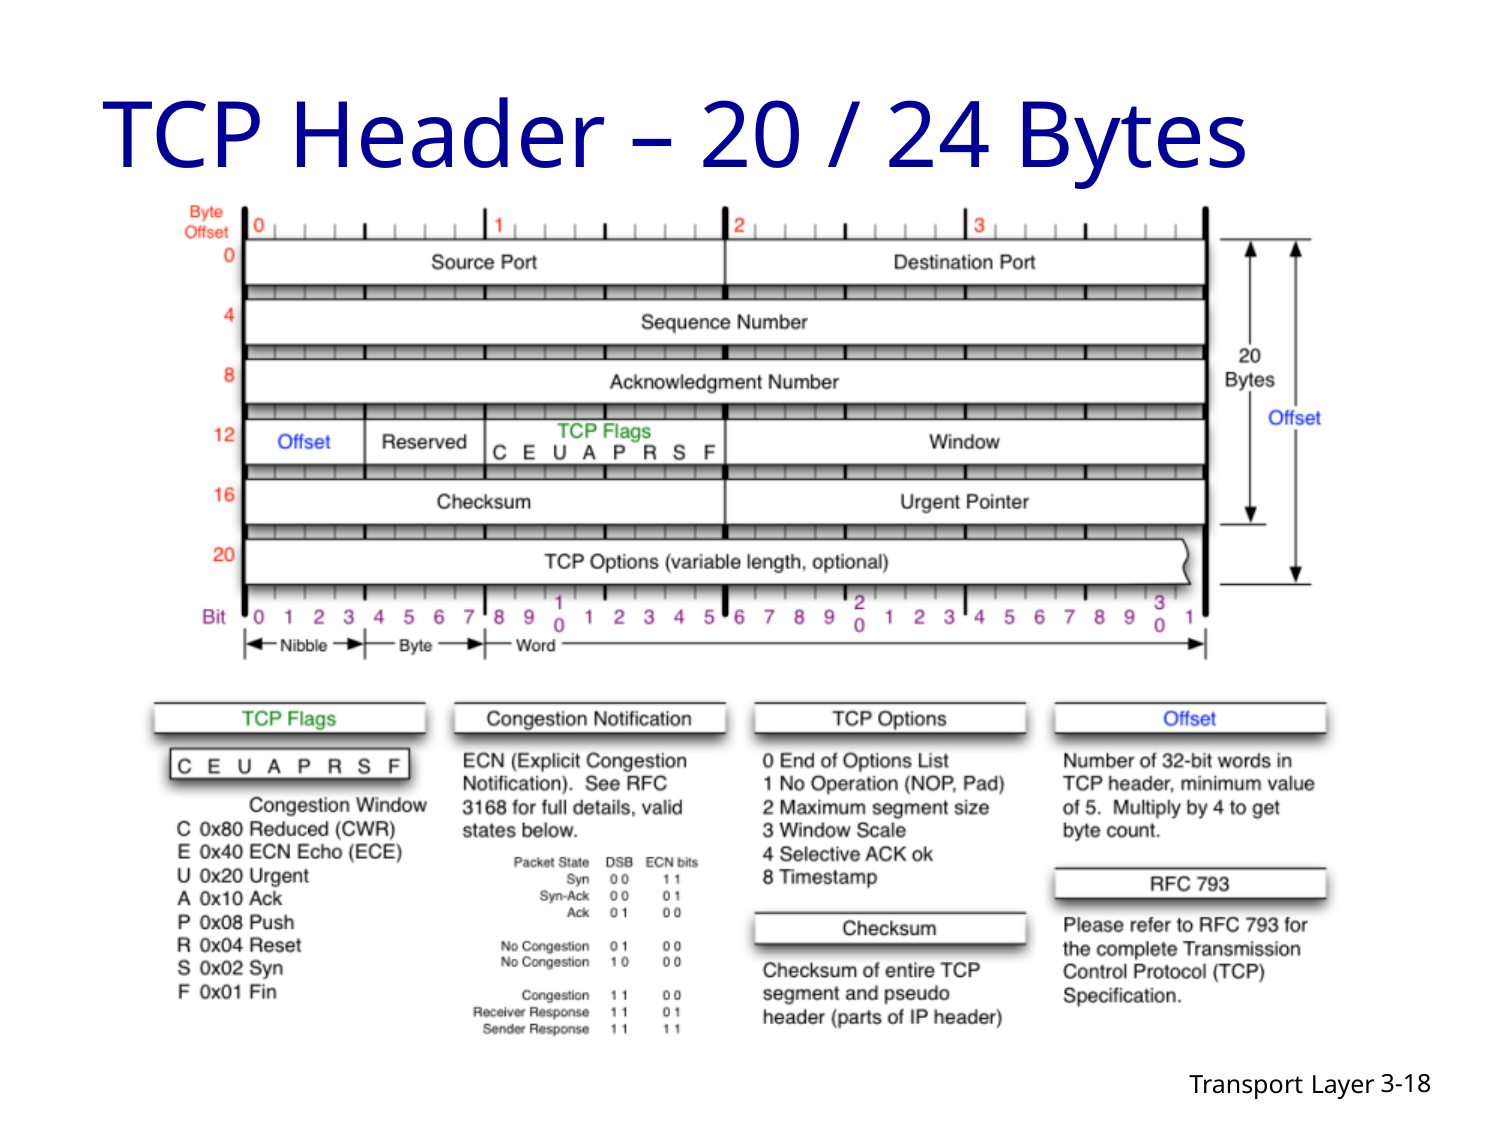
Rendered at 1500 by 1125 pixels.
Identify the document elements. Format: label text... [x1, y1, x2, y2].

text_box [0, 3, 1500, 935]
footer Transport Layer [914, 1057, 1390, 1105]
slide_number 3-18 [1365, 1060, 1477, 1106]
picture [139, 935, 1341, 1043]
